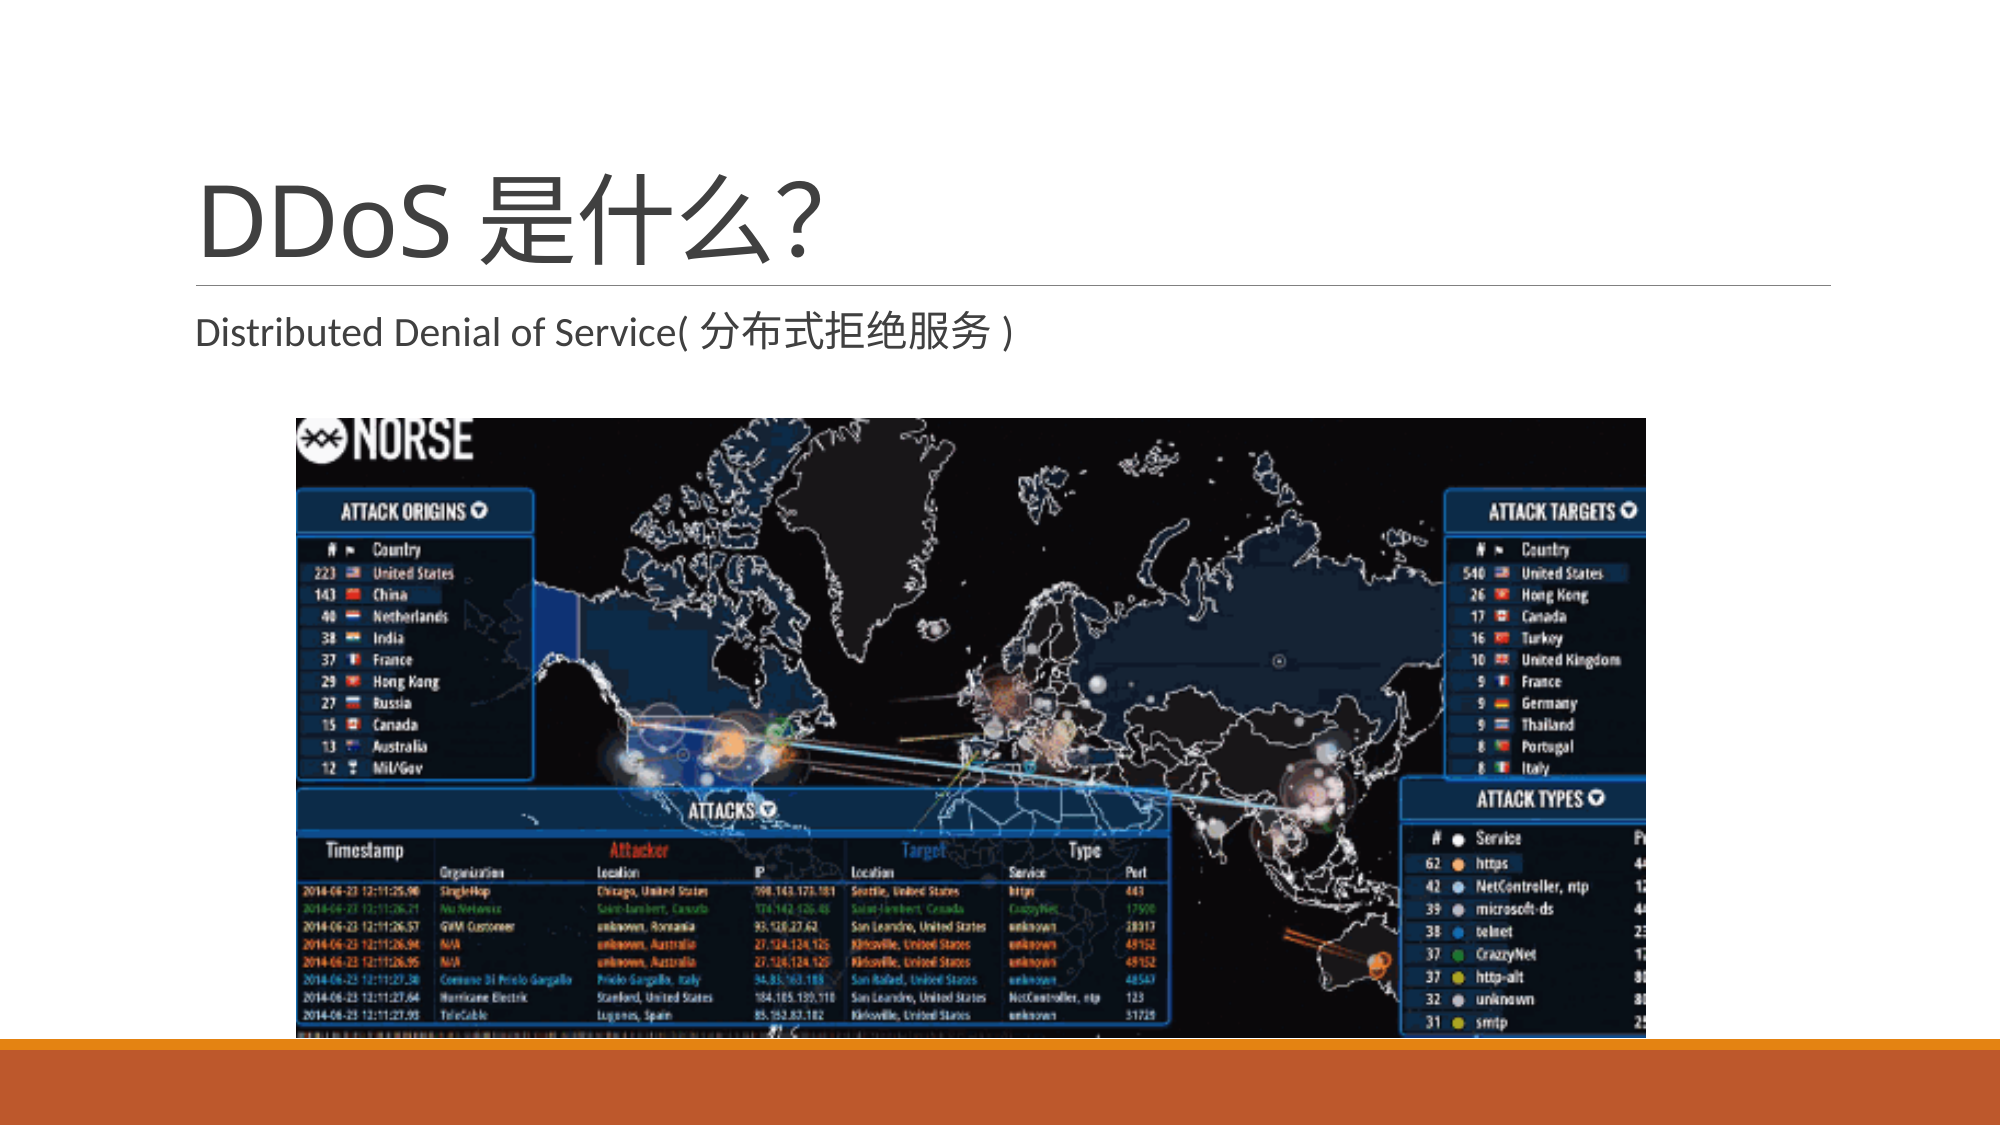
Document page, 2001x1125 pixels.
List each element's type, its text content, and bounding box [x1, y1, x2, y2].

picture [296, 417, 1646, 1039]
list Distributed Denial of Service(分布式拒绝服务) [180, 302, 1830, 1038]
title DDoS是什么？ [180, 47, 1830, 285]
